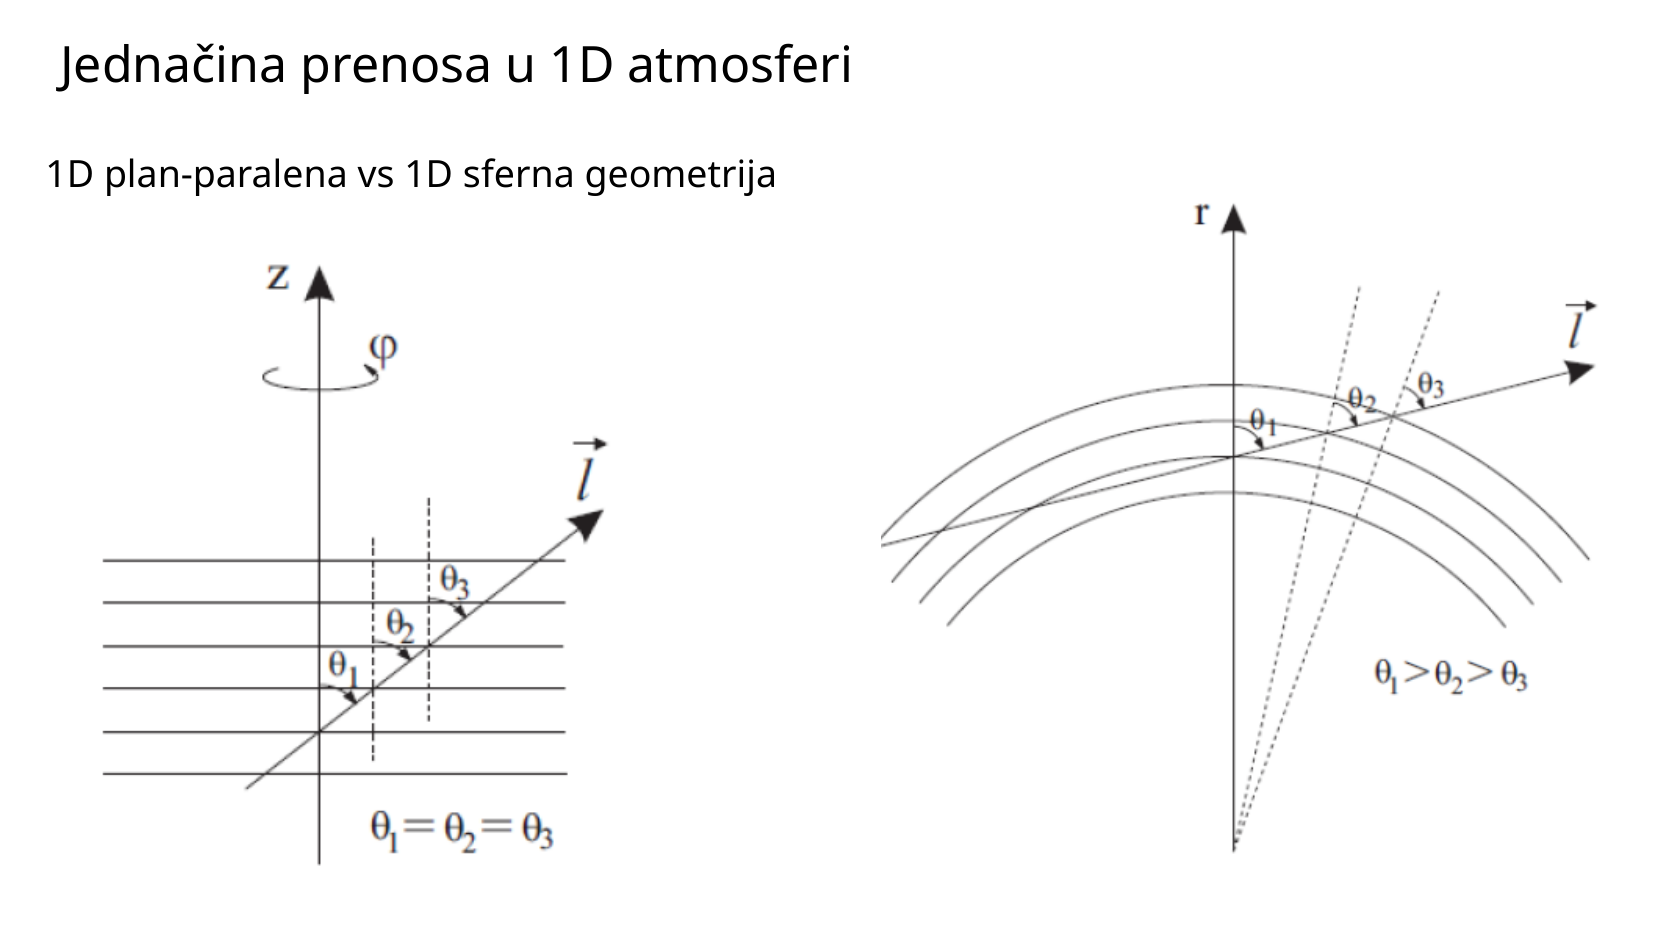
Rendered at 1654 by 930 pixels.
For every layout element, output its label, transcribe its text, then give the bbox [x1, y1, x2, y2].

list 1D plan-paralena vs 1D sferna geometrija [45, 149, 1635, 880]
picture [74, 242, 704, 880]
title Jednačina prenosa u 1D atmosferi [59, 0, 1648, 141]
picture [880, 186, 1613, 921]
